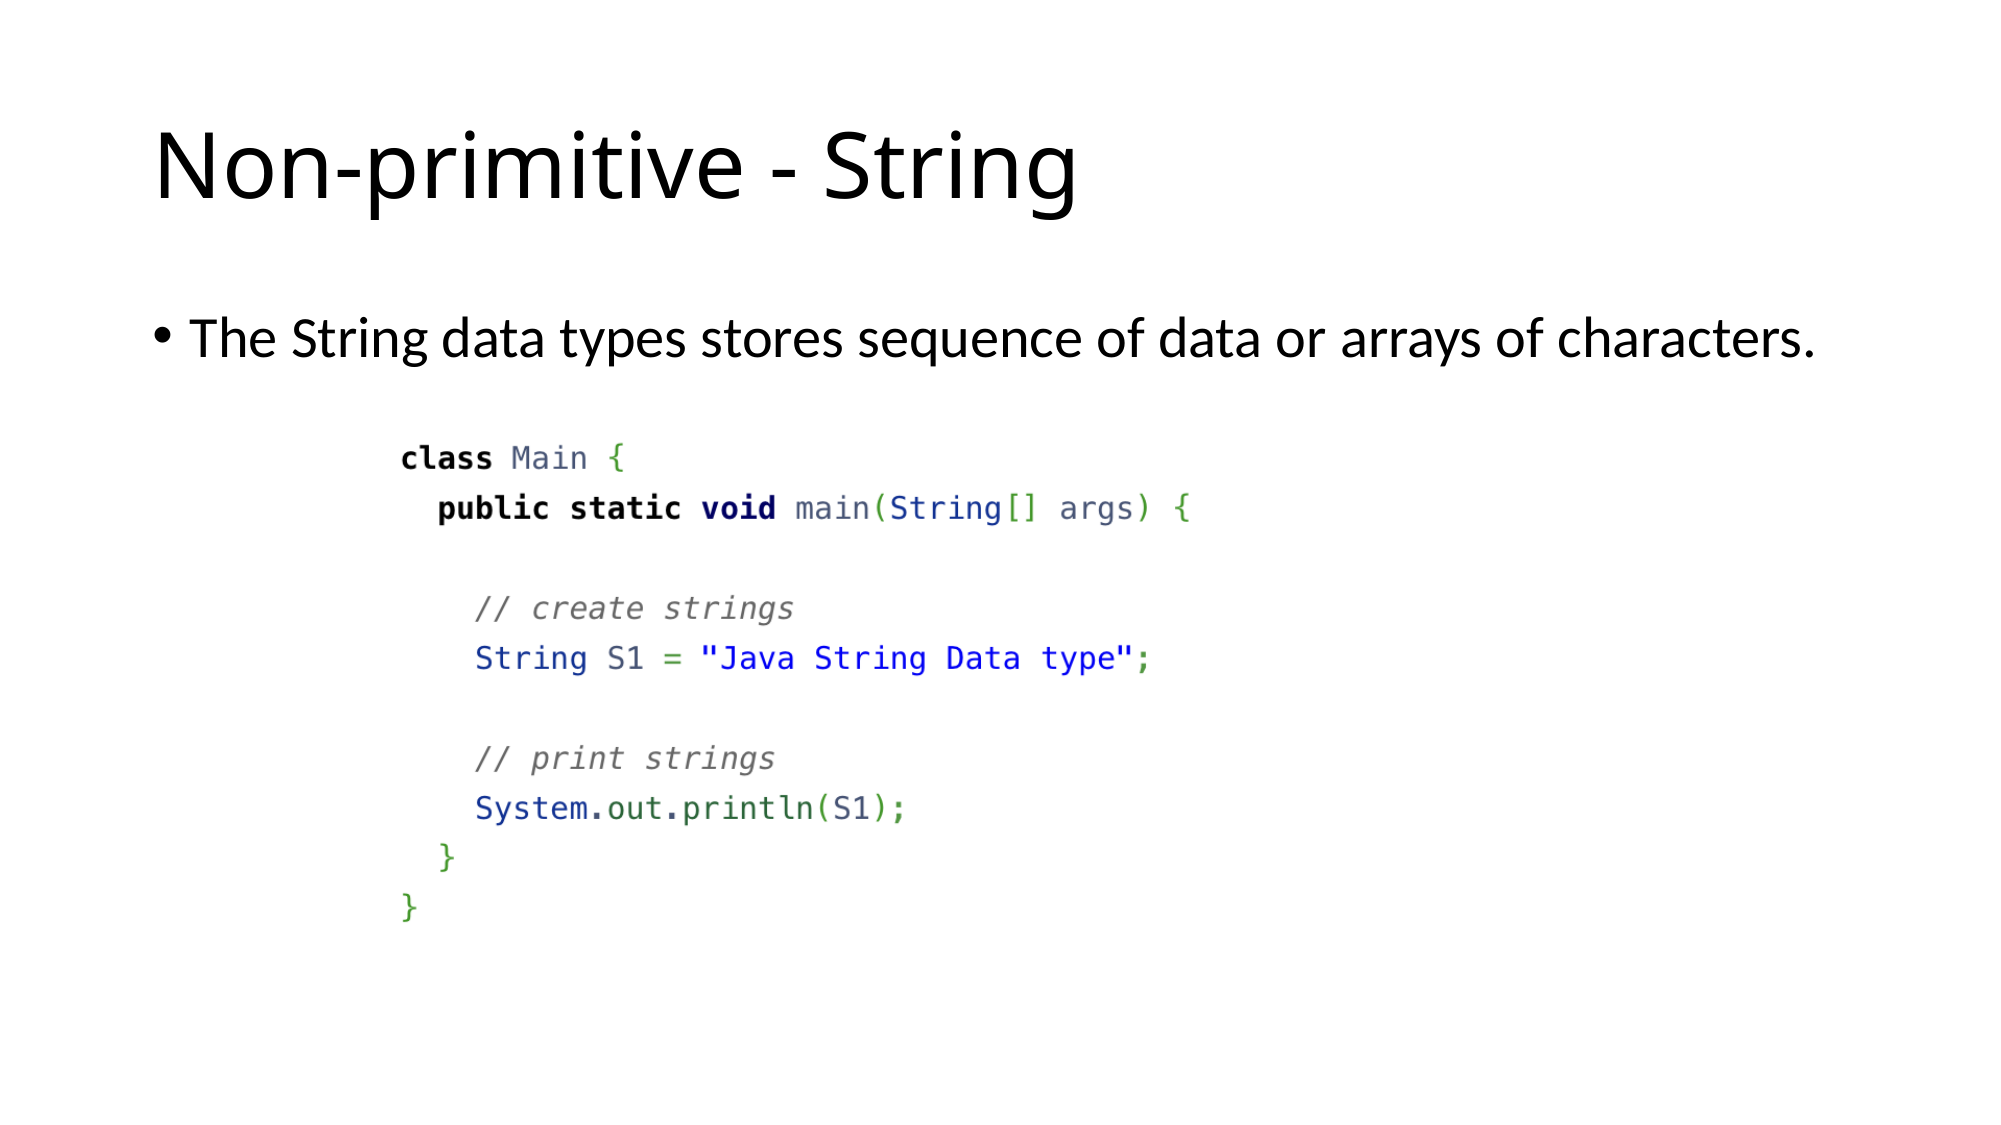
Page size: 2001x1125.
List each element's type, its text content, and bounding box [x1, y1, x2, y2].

list The String data types stores sequence of data or arrays of characters. [137, 299, 1863, 1014]
title Non-primitive - String [137, 59, 1863, 278]
picture [358, 424, 1220, 944]
